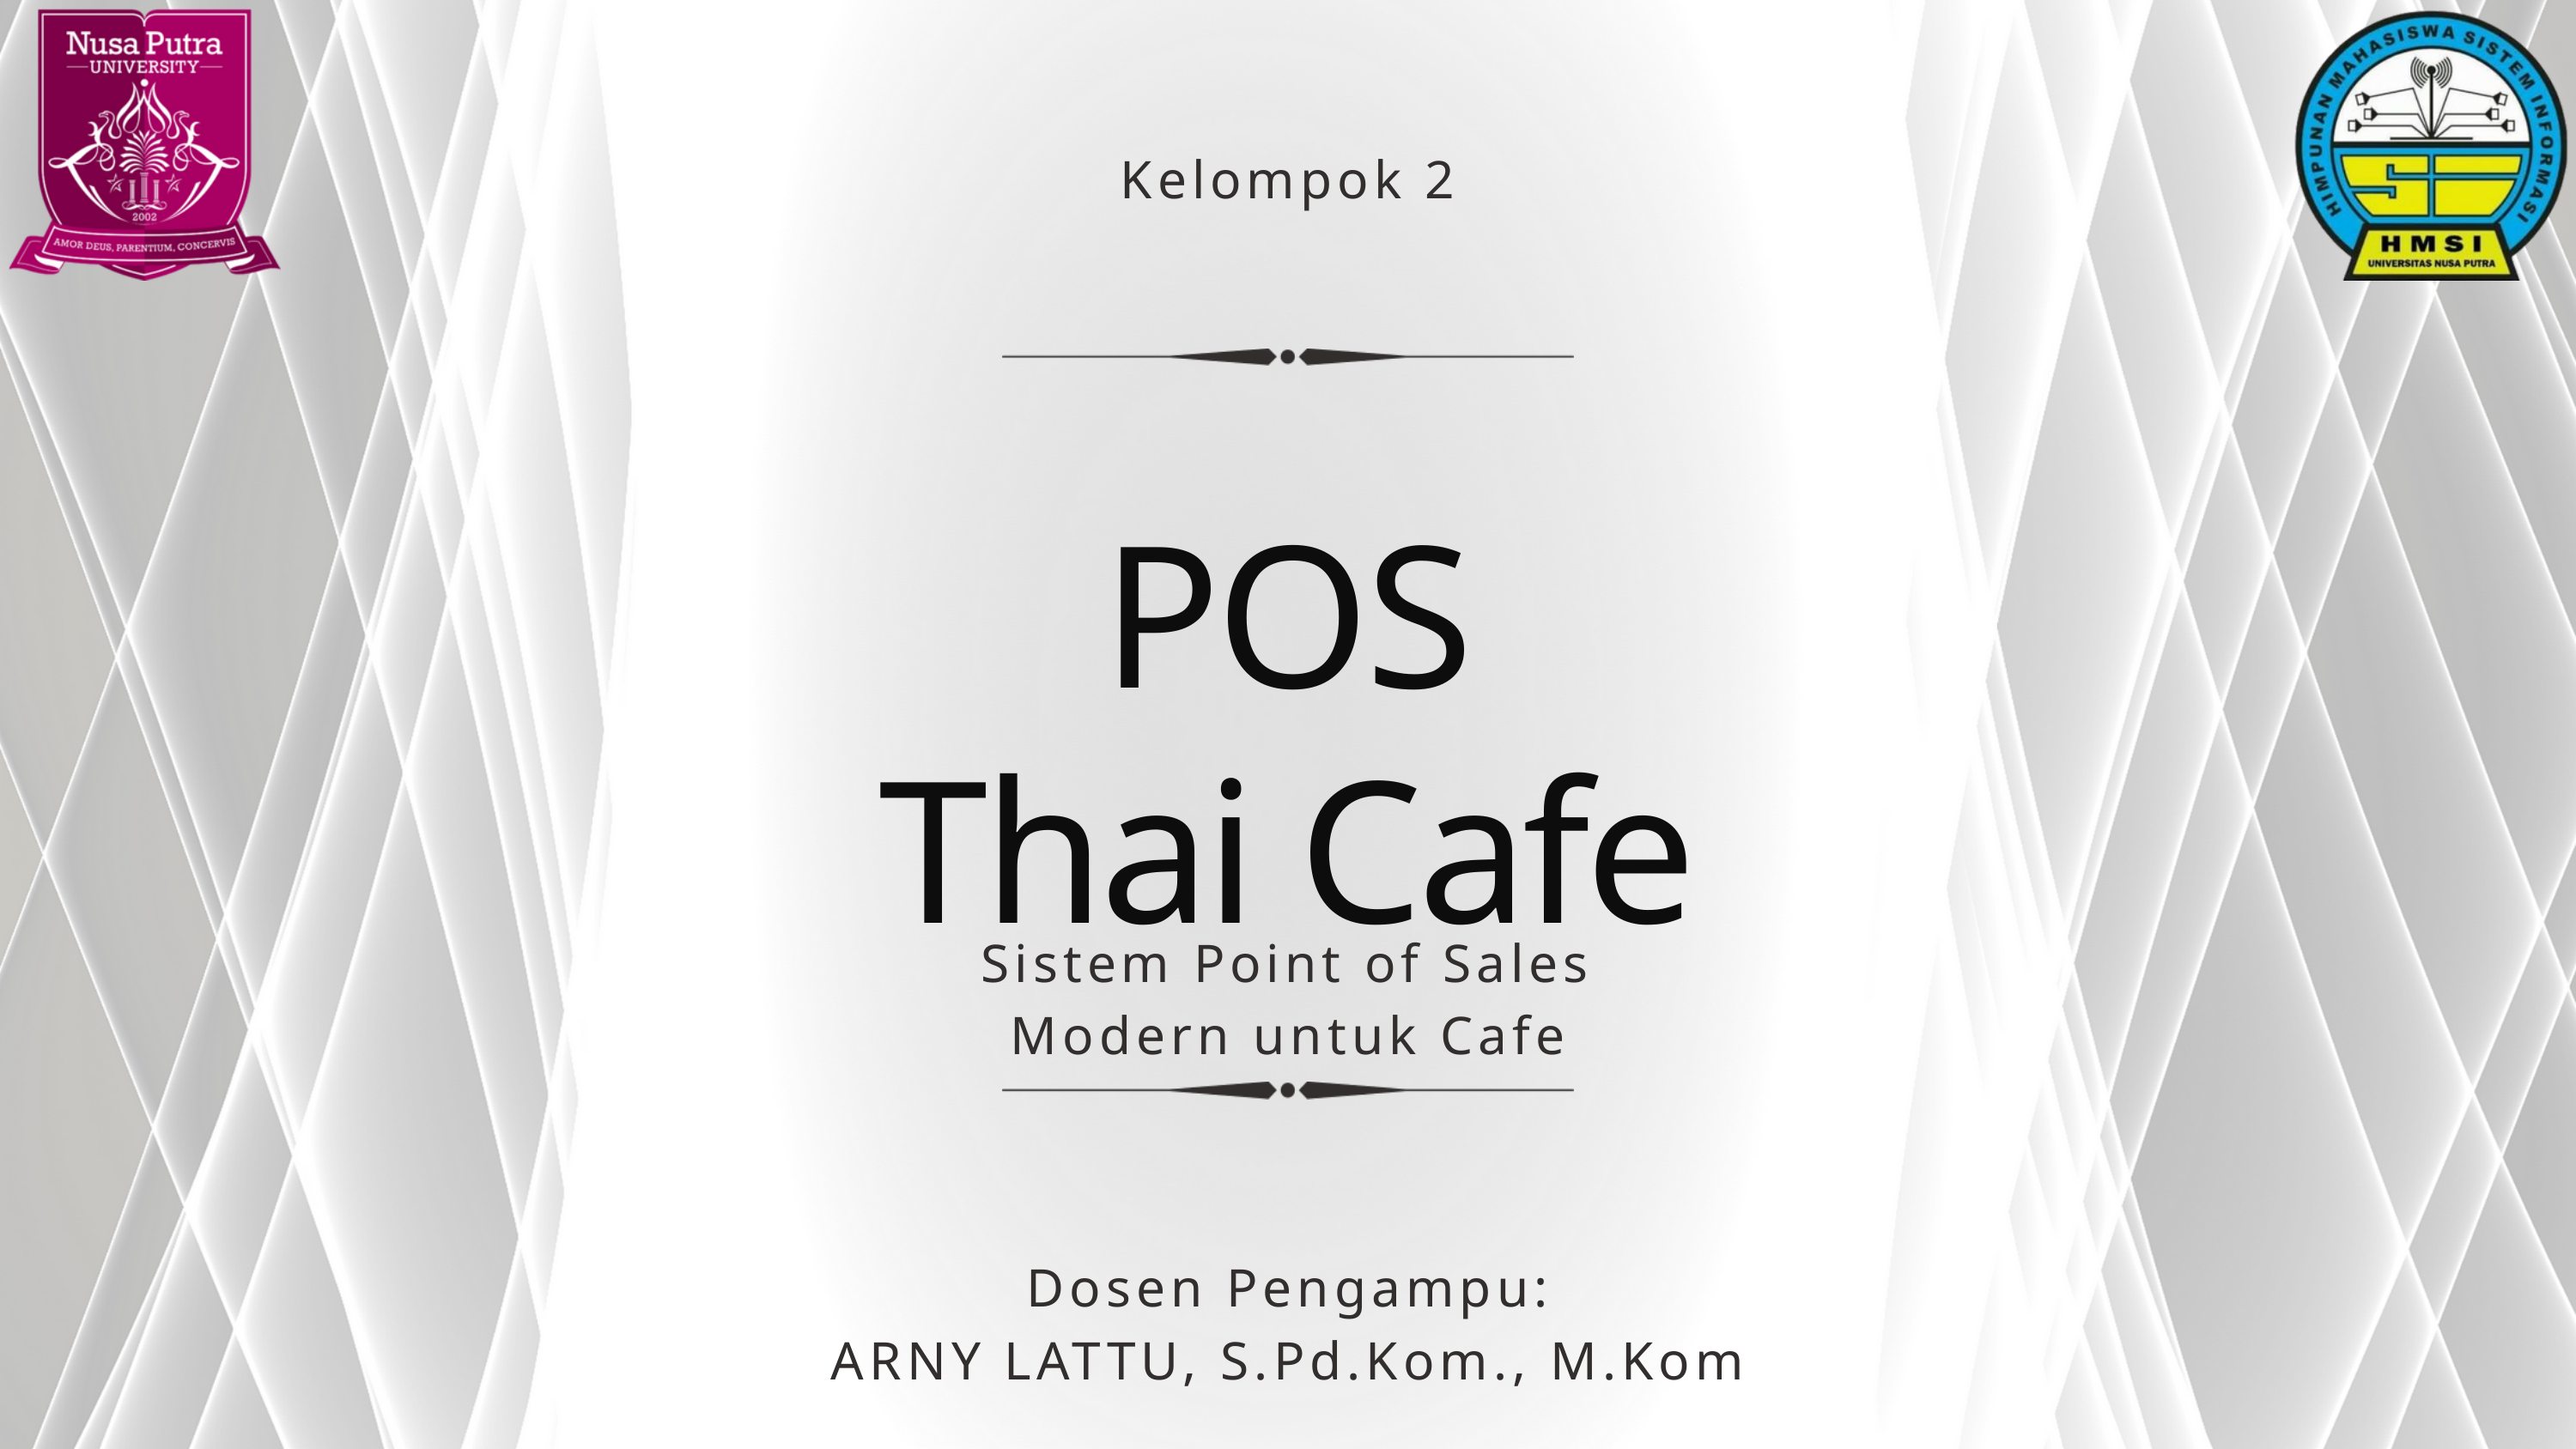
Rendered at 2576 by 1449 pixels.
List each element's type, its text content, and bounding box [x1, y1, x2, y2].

text_box Kelompok 2 [945, 136, 1631, 209]
text_box POS Thai Cafe [530, 490, 2046, 963]
text_box Sistem Point of Sales Modern untuk Cafe [945, 919, 1631, 1065]
text_box [1002, 1082, 1574, 1100]
text_box [1002, 349, 1574, 366]
text_box Dosen Pengampu: ARNY LATTU, S.Pd.Kom., M.Kom [786, 1244, 1790, 1390]
text_box [9, 9, 281, 281]
text_box [2293, 9, 2568, 281]
text_box [0, 0, 2576, 1449]
